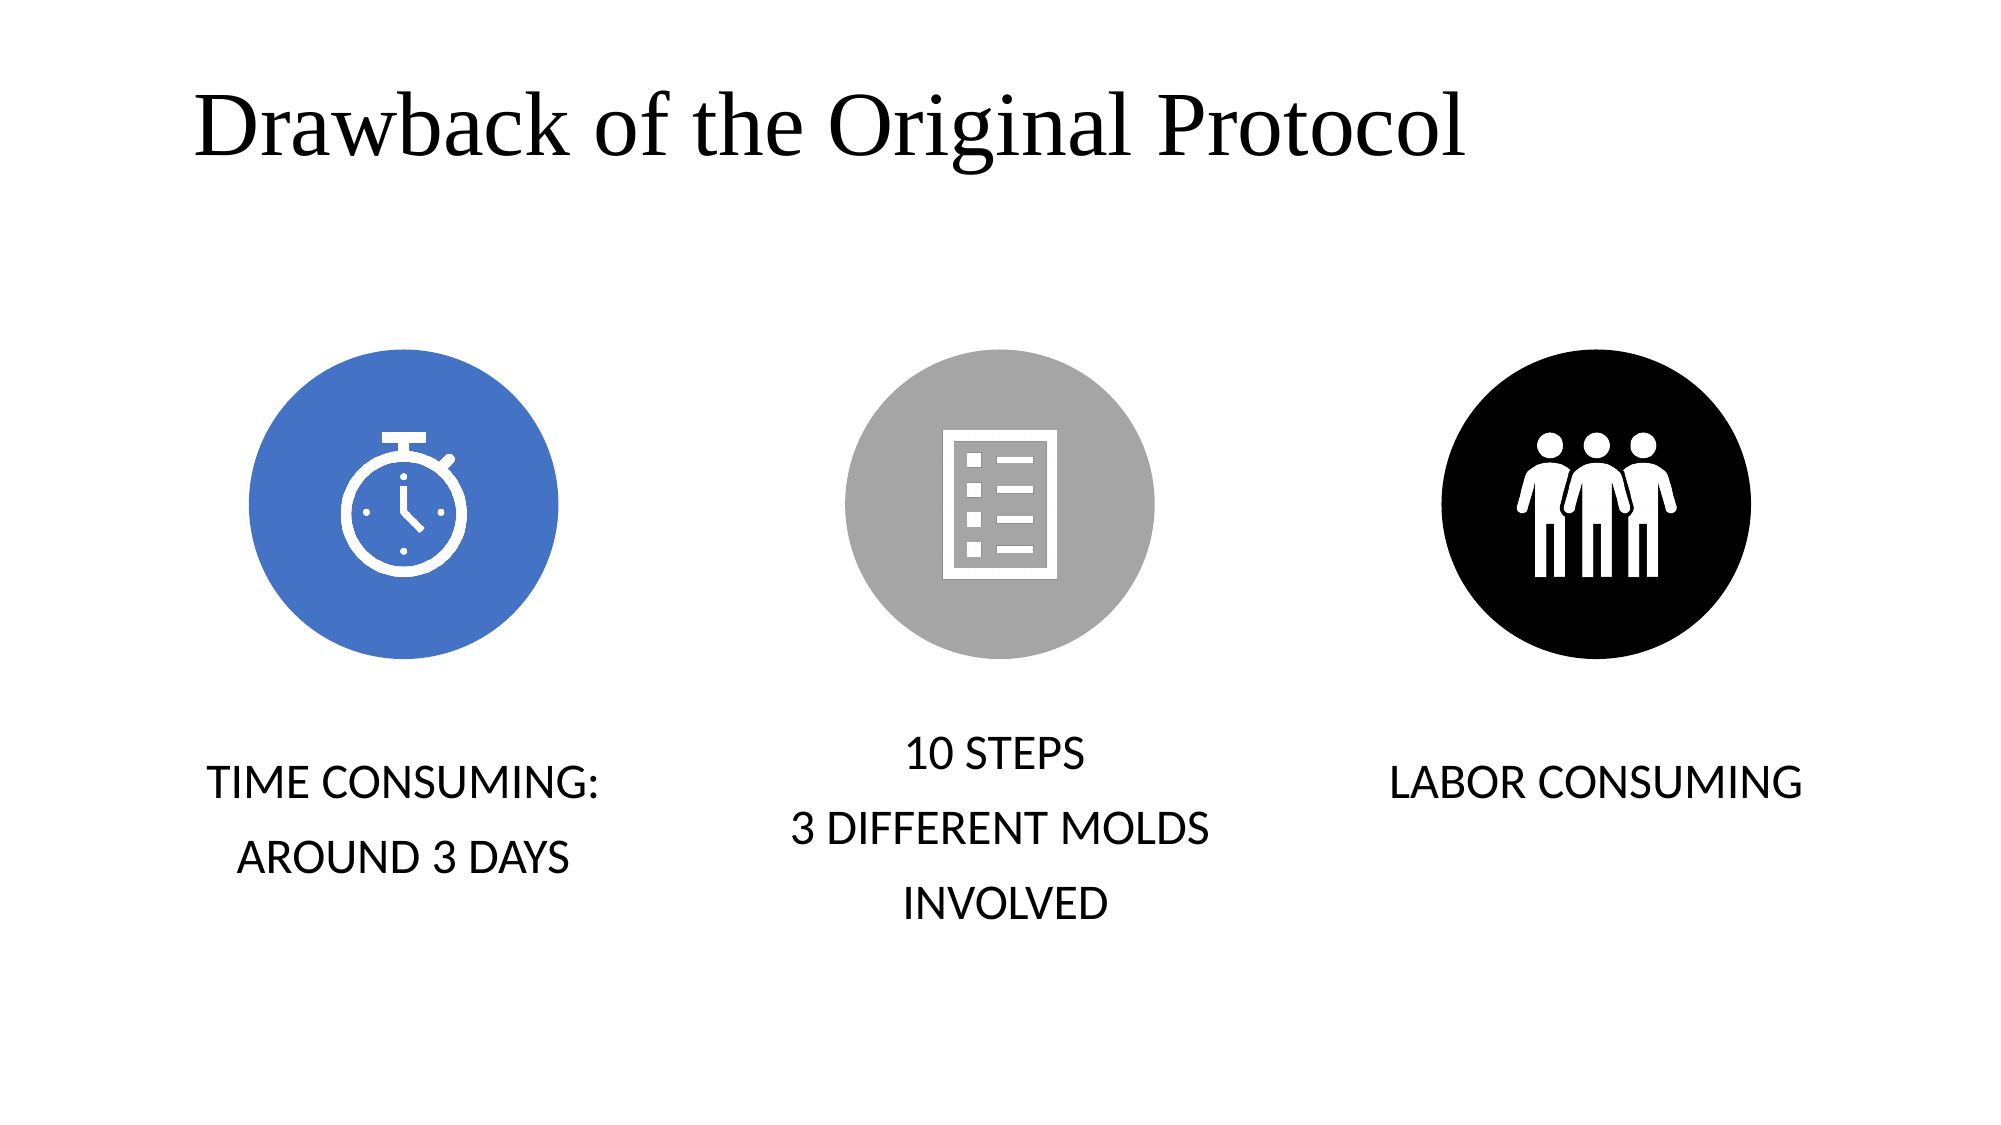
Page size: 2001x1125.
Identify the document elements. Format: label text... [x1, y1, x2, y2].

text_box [149, 349, 1851, 933]
title Drawback of the Original Protocol [185, 16, 1912, 235]
